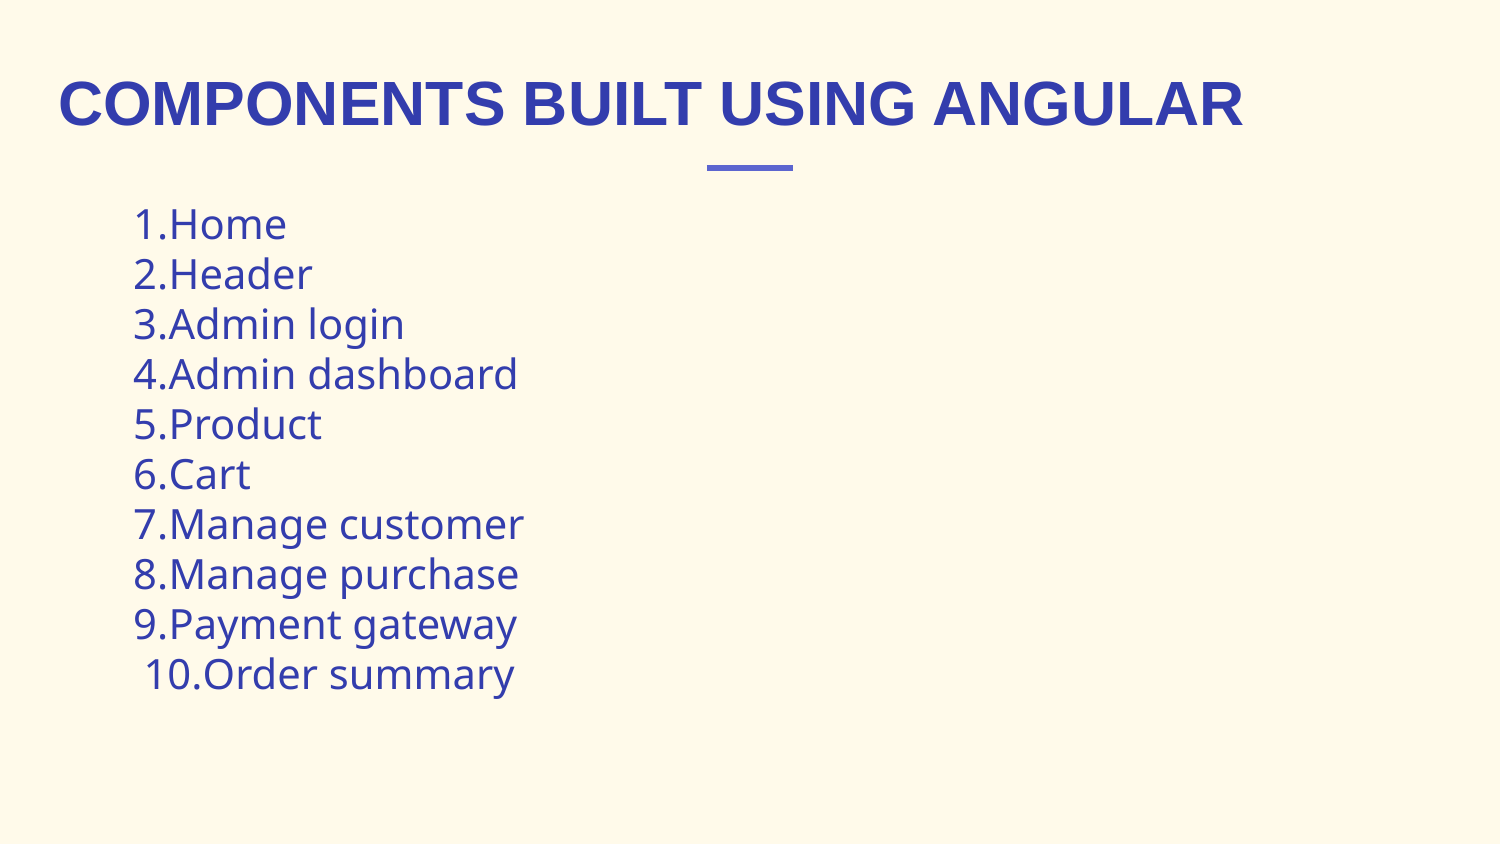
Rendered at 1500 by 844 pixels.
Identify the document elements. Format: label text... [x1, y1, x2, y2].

list 1.Home 2.Header 3.Admin login 4.Admin dashboard 5.Product 6.Cart 7.Manage customer 8.Manage purchase 9.Payment gateway 10.Order summary [43, 182, 1383, 762]
title COMPONENTS BUILT USING ANGULAR [43, 16, 1383, 154]
